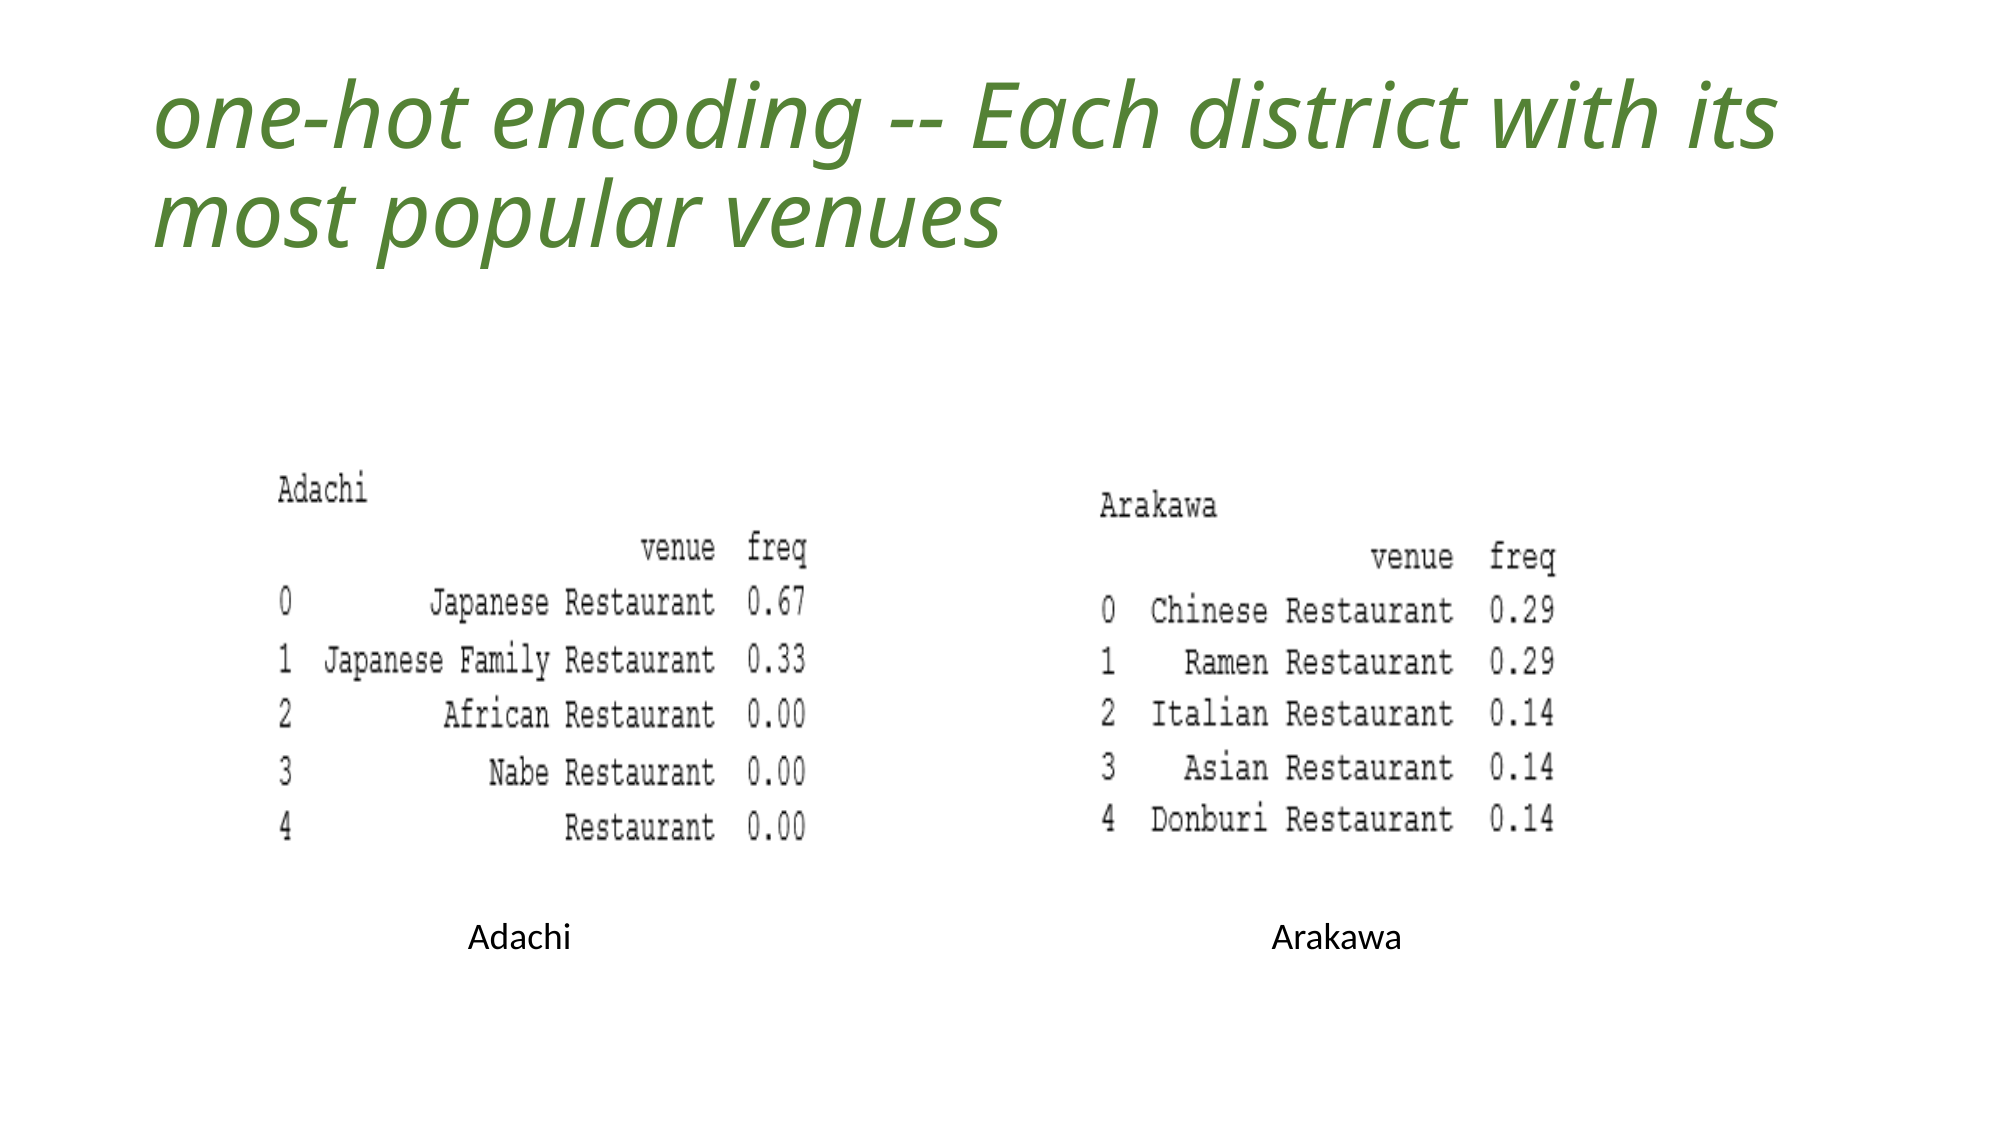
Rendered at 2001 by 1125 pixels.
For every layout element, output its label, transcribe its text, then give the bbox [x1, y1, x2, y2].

picture [252, 448, 957, 905]
picture [1071, 448, 1805, 905]
title one-hot encoding -- Each district with its most popular venues [137, 59, 1863, 278]
text_box Adachi [453, 905, 647, 965]
text_box Arakawa [1256, 905, 1451, 965]
